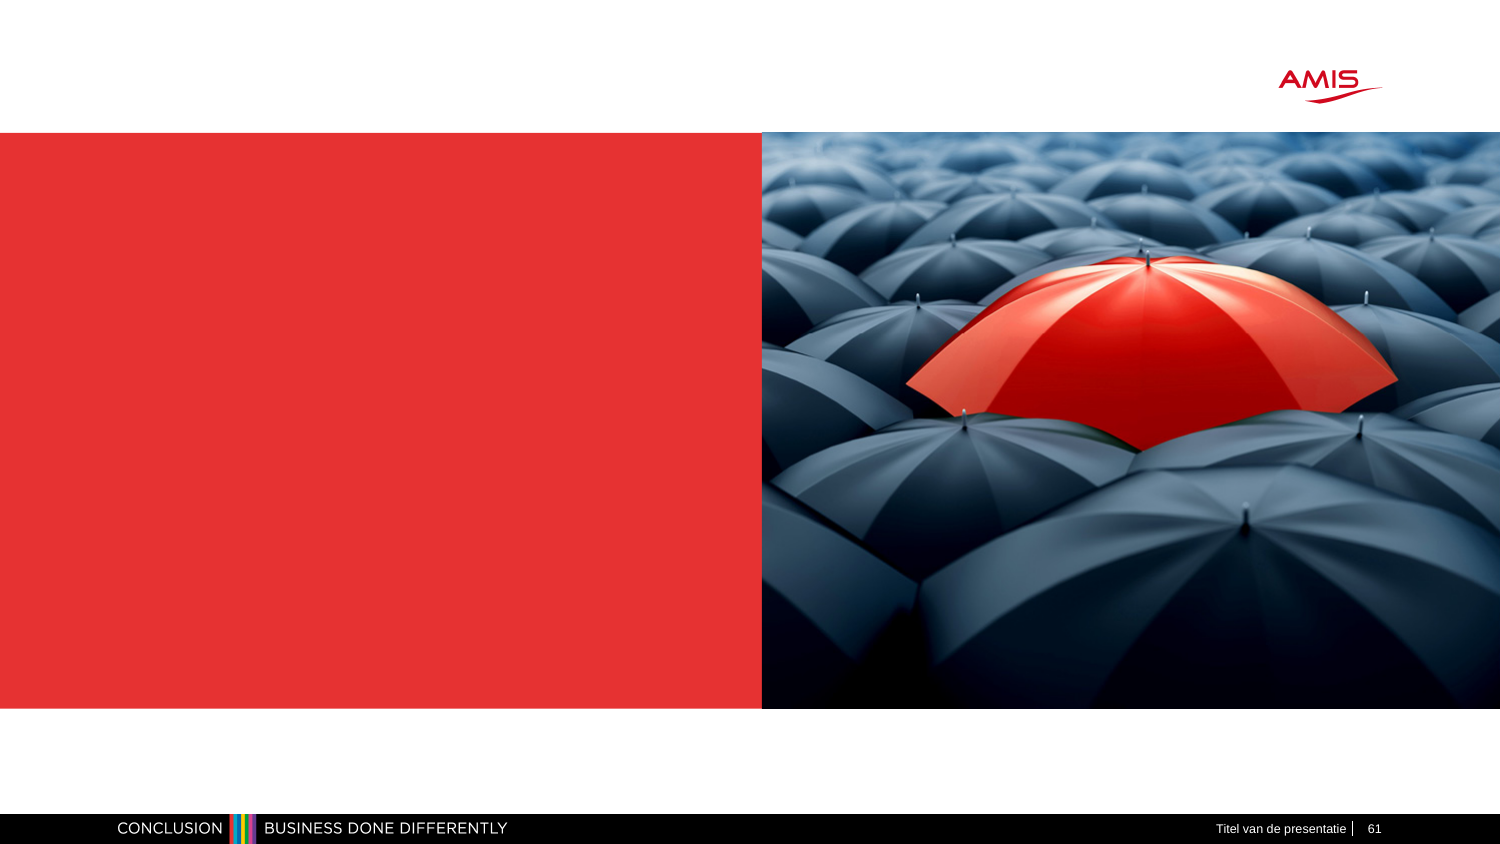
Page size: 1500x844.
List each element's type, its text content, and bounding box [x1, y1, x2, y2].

picture [239, 814, 1500, 844]
picture [0, 814, 236, 844]
footer Titel van de presentatie [814, 820, 1347, 839]
picture [761, 132, 1500, 709]
slide_number 61 [1358, 820, 1382, 839]
picture [1181, 59, 1388, 106]
